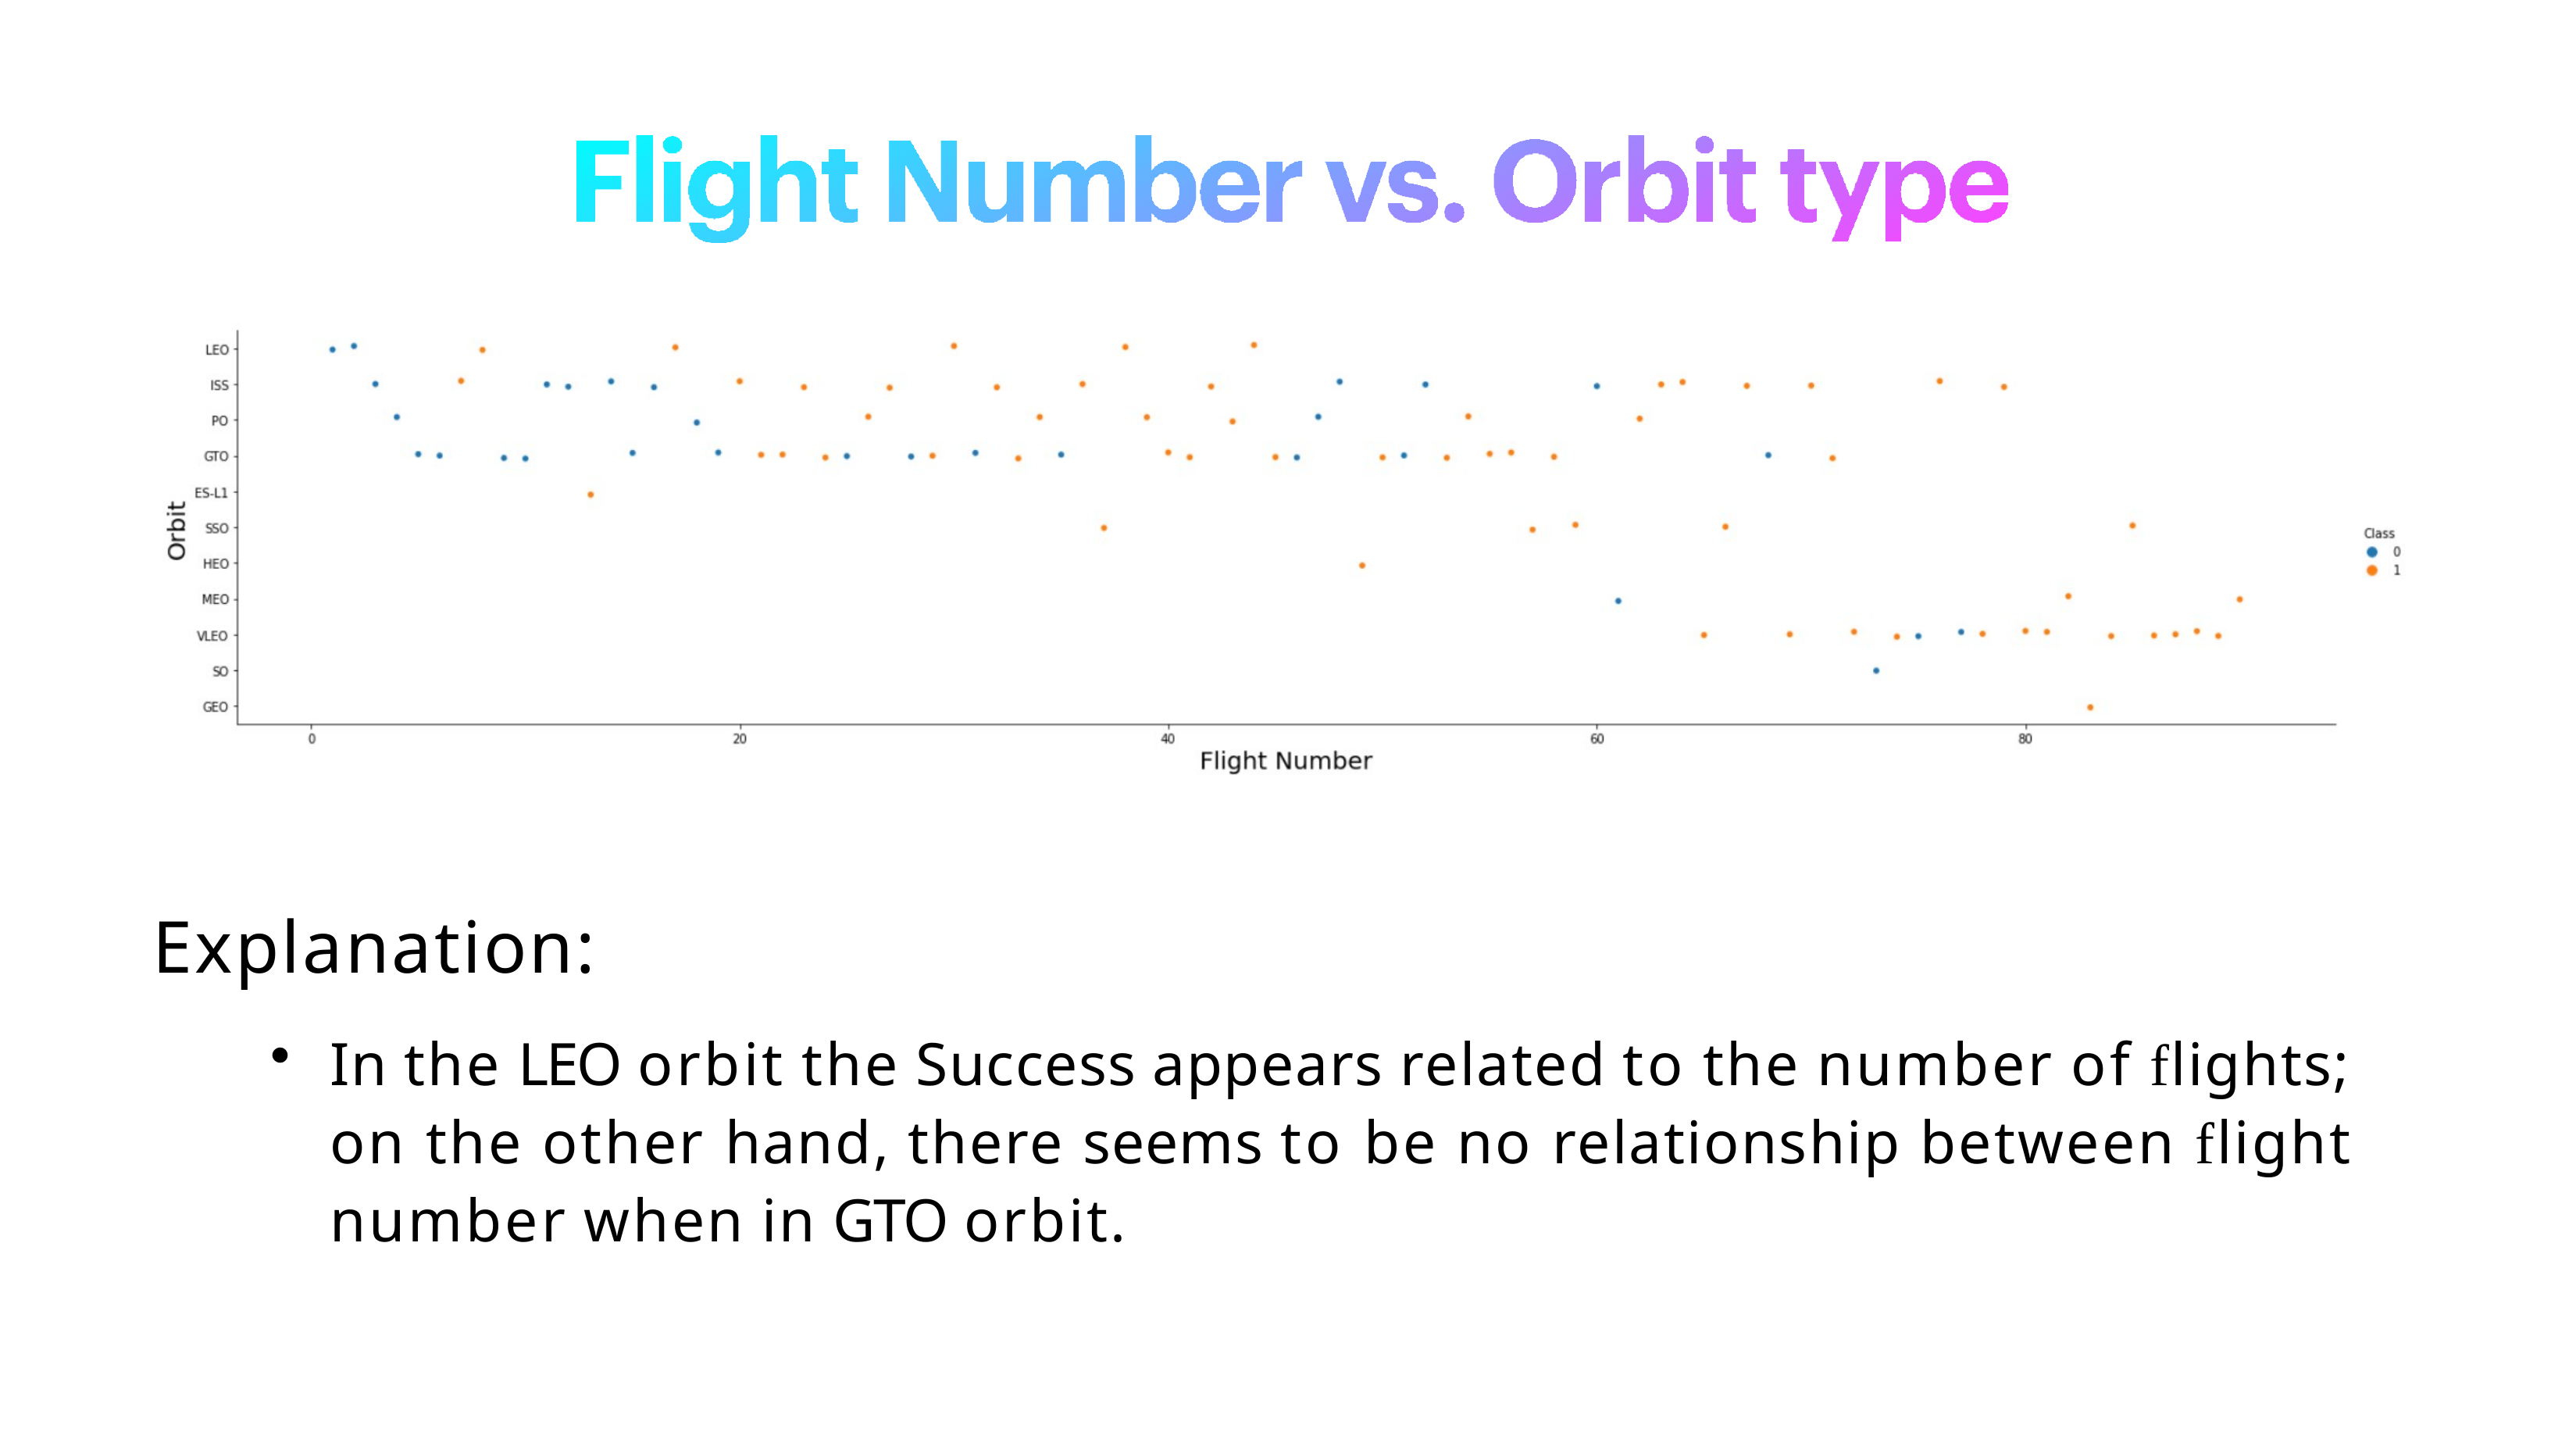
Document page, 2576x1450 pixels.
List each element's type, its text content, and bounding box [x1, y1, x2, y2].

picture [147, 322, 2428, 792]
text_box Explanation: In the LEO orbit the Success appears related to the number of flights; on the other hand, there seems to be no relationship between flight number when in GTO orbit. [151, 853, 2421, 1254]
picture [576, 135, 2008, 243]
